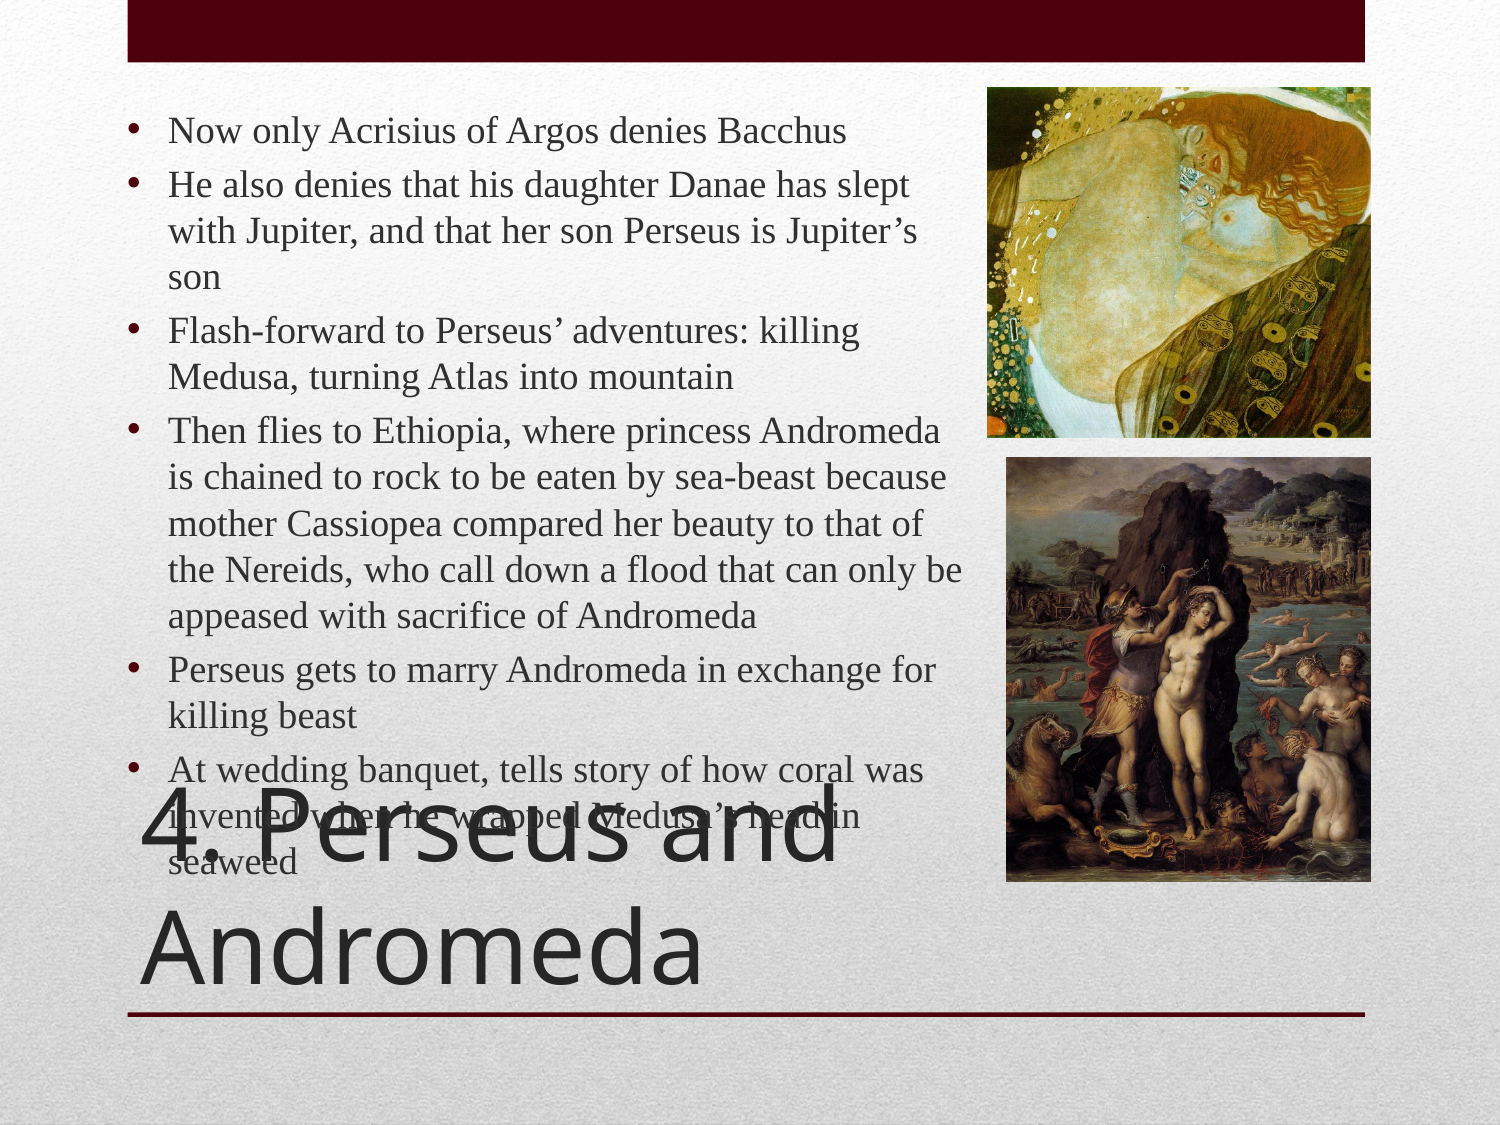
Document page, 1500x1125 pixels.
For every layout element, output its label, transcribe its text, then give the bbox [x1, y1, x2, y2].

title 4. Perseus and Andromeda [125, 750, 1425, 1013]
picture [1005, 457, 1371, 882]
picture [986, 86, 1371, 439]
list Now only Acrisius of Argos denies Bacchus He also denies that his daughter Danae has slept with Jupiter, and that her son Perseus is Jupiter’s son Flash-forward to Perseus’ adventures: killing Medusa, turning Atlas into mountain Then flies to Ethiopia, where princess Andromeda is chained to rock to be eaten by sea-beast because mother Cassiopea compared her beauty to that of the Nereids, who call down a flood that can only be appeased with sacrifice of Andromeda Perseus gets to marry Andromeda in exchange for killing beast At wedding banquet, tells story of how coral was invented when he wrapped Medusa’s head in seaweed [112, 87, 982, 900]
